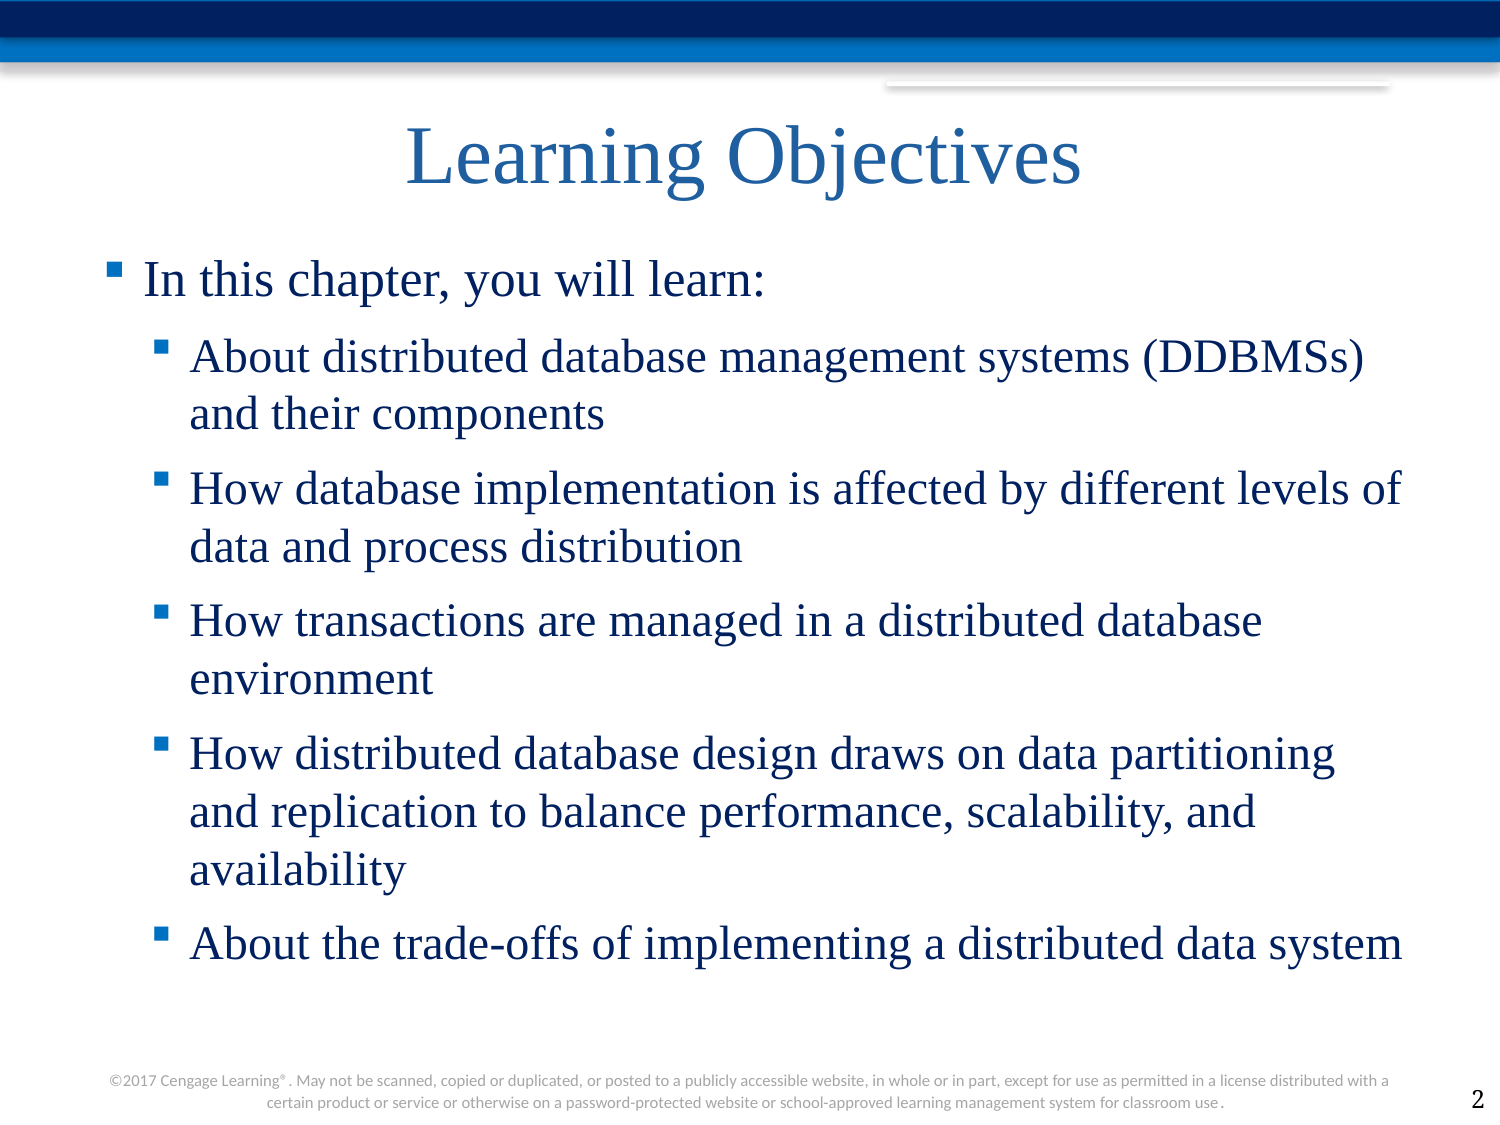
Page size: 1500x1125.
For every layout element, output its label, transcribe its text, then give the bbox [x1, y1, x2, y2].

list In this chapter, you will learn: About distributed database management systems (DDBMSs) and their components How database implementation is affected by different levels of data and process distribution How transactions are managed in a distributed database environment How distributed database design draws on data partitioning and replication to balance performance, scalability, and availability About the trade-offs of implementing a distributed data system [70, 237, 1421, 1041]
slide_number 2 [1425, 1074, 1500, 1125]
title Learning Objectives [69, 62, 1420, 238]
